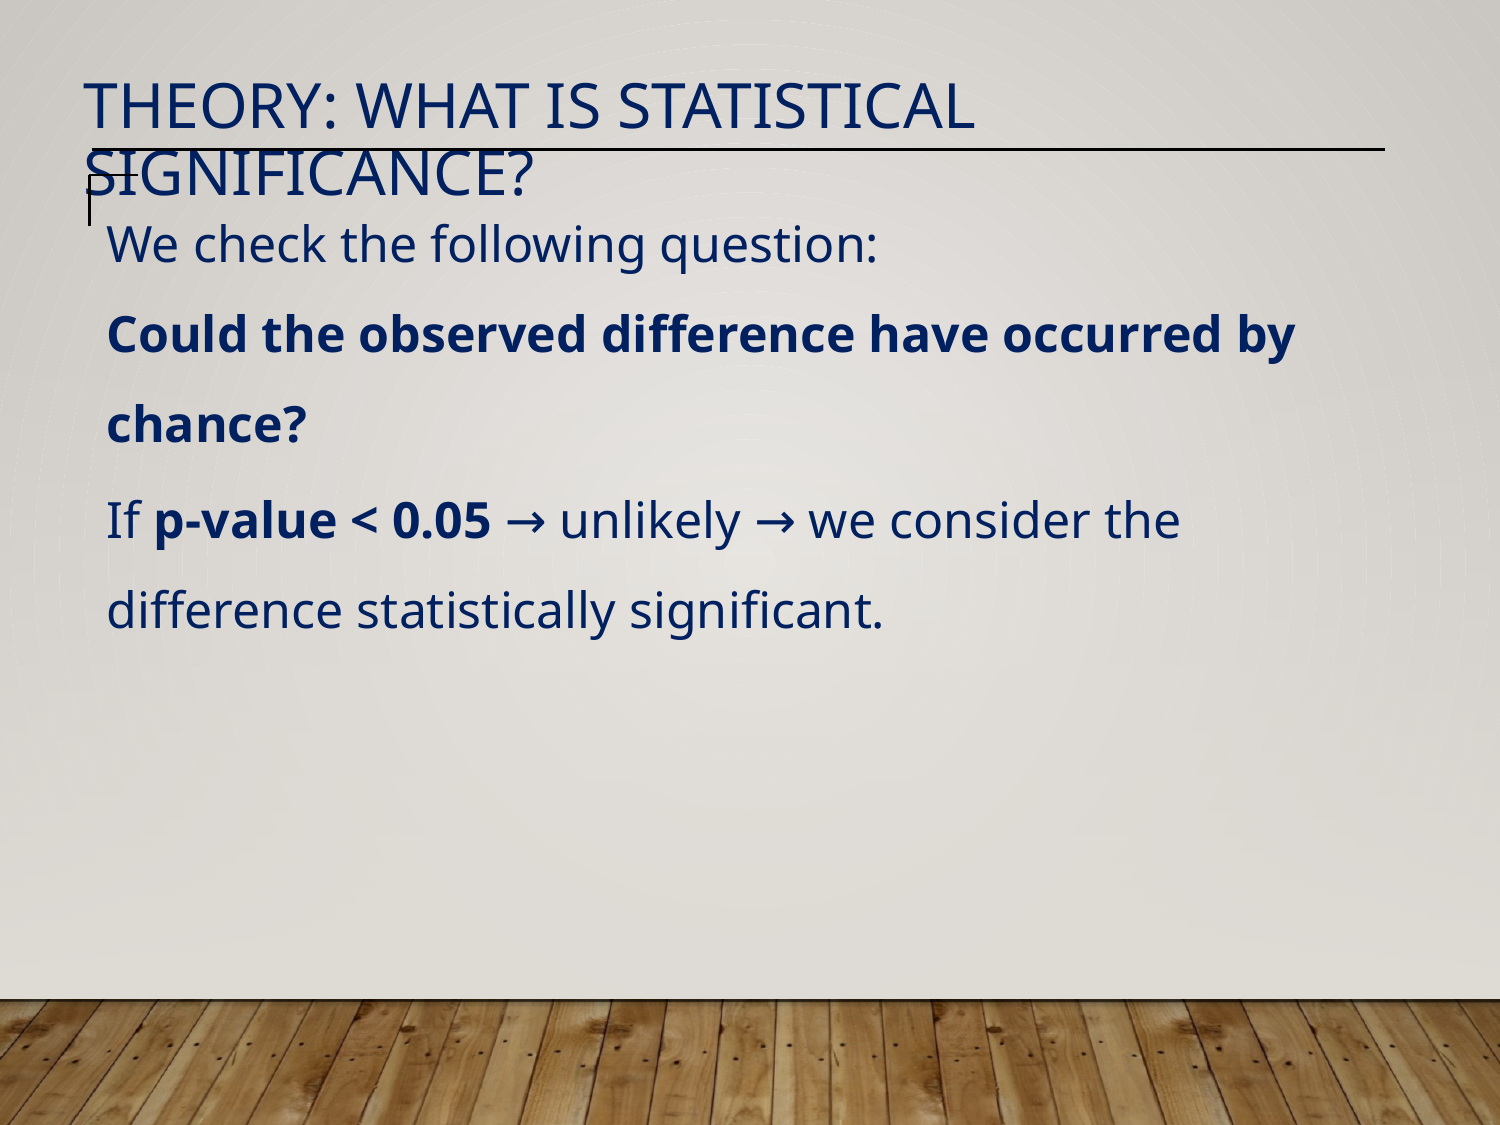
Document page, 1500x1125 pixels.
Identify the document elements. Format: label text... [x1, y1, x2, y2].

text_box Theory: What Is Statistical Significance? [68, 67, 1415, 150]
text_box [89, 174, 139, 227]
text_box We check the following question: Could the observed difference have occurred by chance? If p-value < 0.05 → unlikely → we consider the difference statistically significant. [91, 175, 1442, 823]
picture [0, 999, 1500, 1125]
